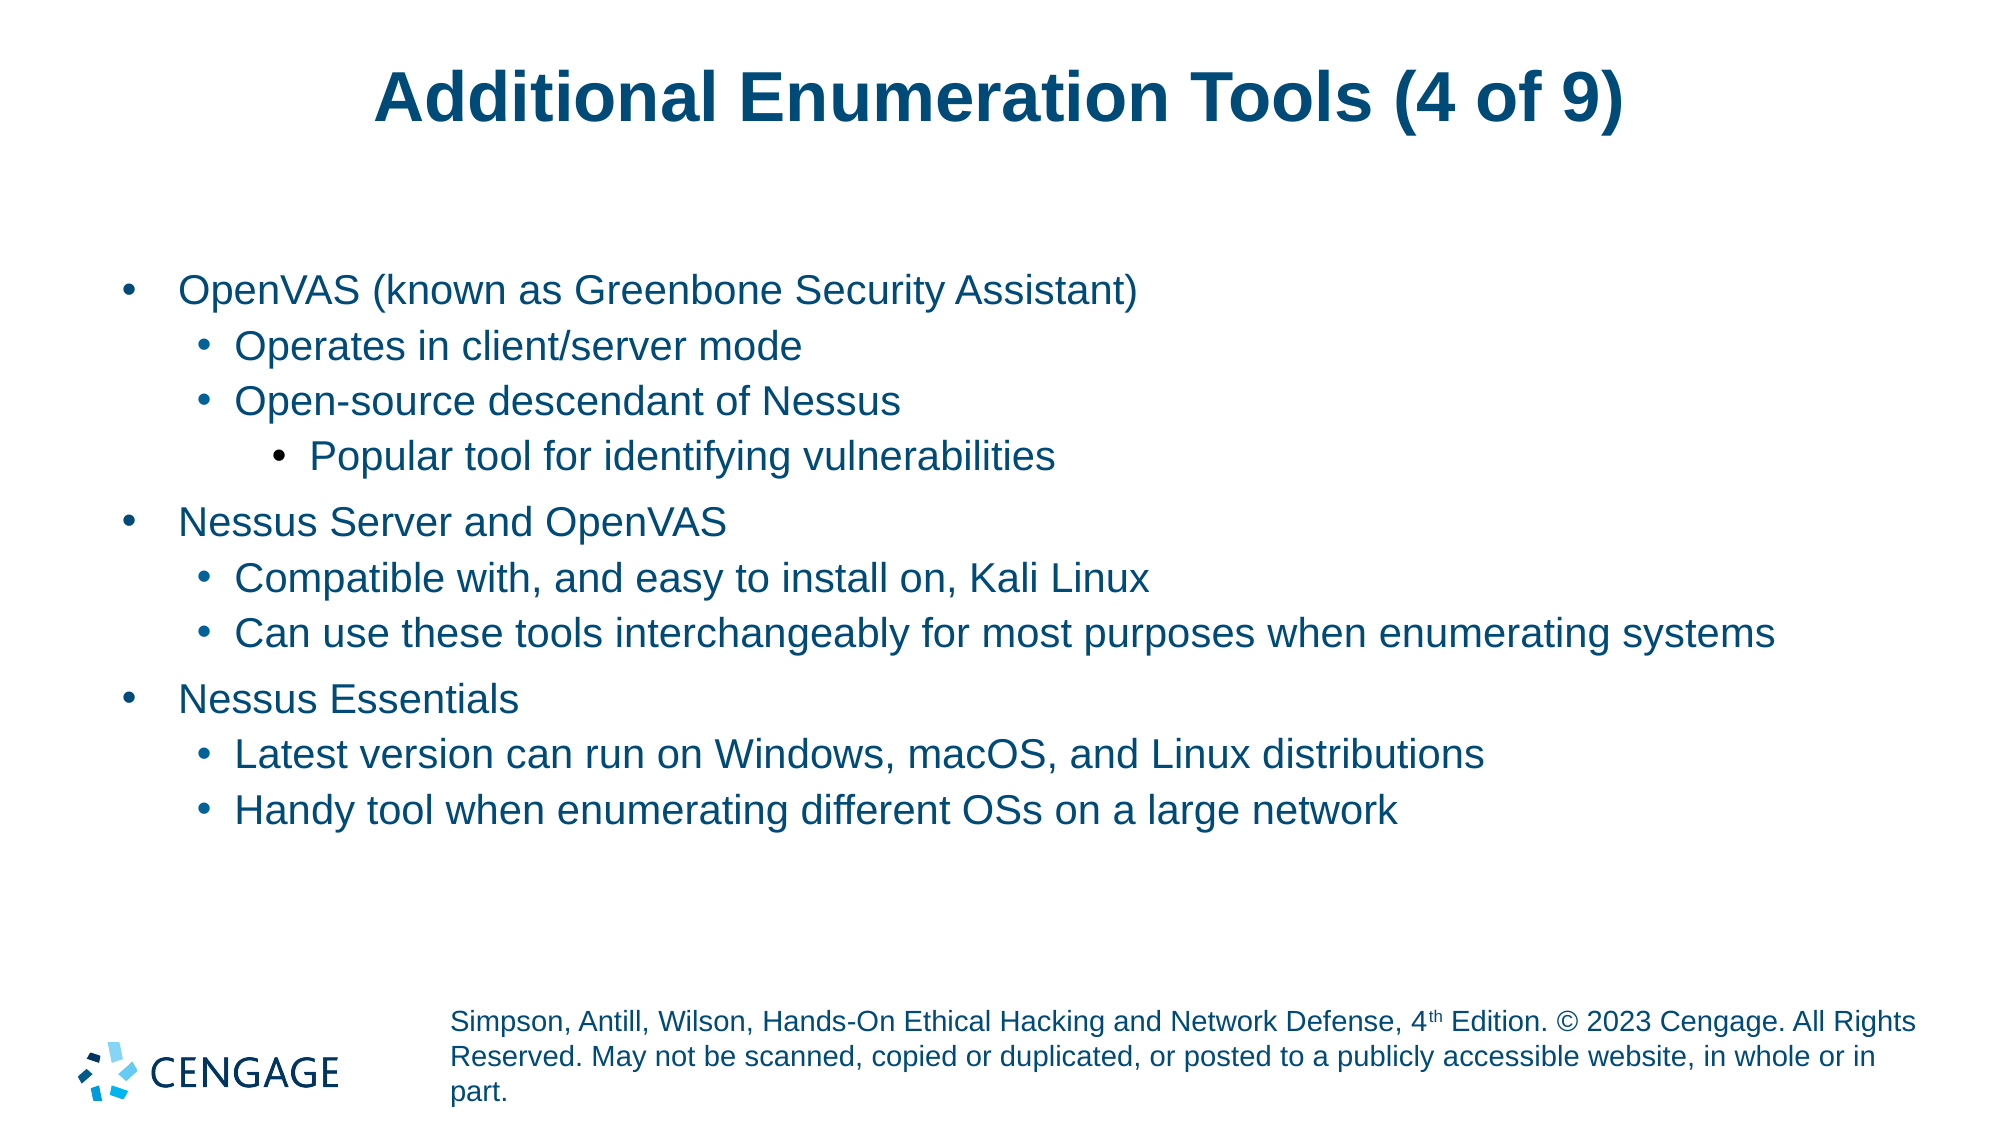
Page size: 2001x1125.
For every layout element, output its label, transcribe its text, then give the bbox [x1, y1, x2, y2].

title Additional Enumeration Tools (4 of 9) [137, 59, 1863, 171]
picture [78, 1042, 338, 1101]
list OpenVAS (known as Greenbone Security Assistant) Operates in client/server mode Open-source descendant of Nessus Popular tool for identifying vulnerabilities Nessus Server and OpenVAS Compatible with, and easy to install on, Kali Linux Can use these tools interchangeably for most purposes when enumerating systems Nessus Essentials Latest version can run on Windows, macOS, and Linux distributions Handy tool when enumerating different OSs on a large network [121, 268, 1880, 990]
